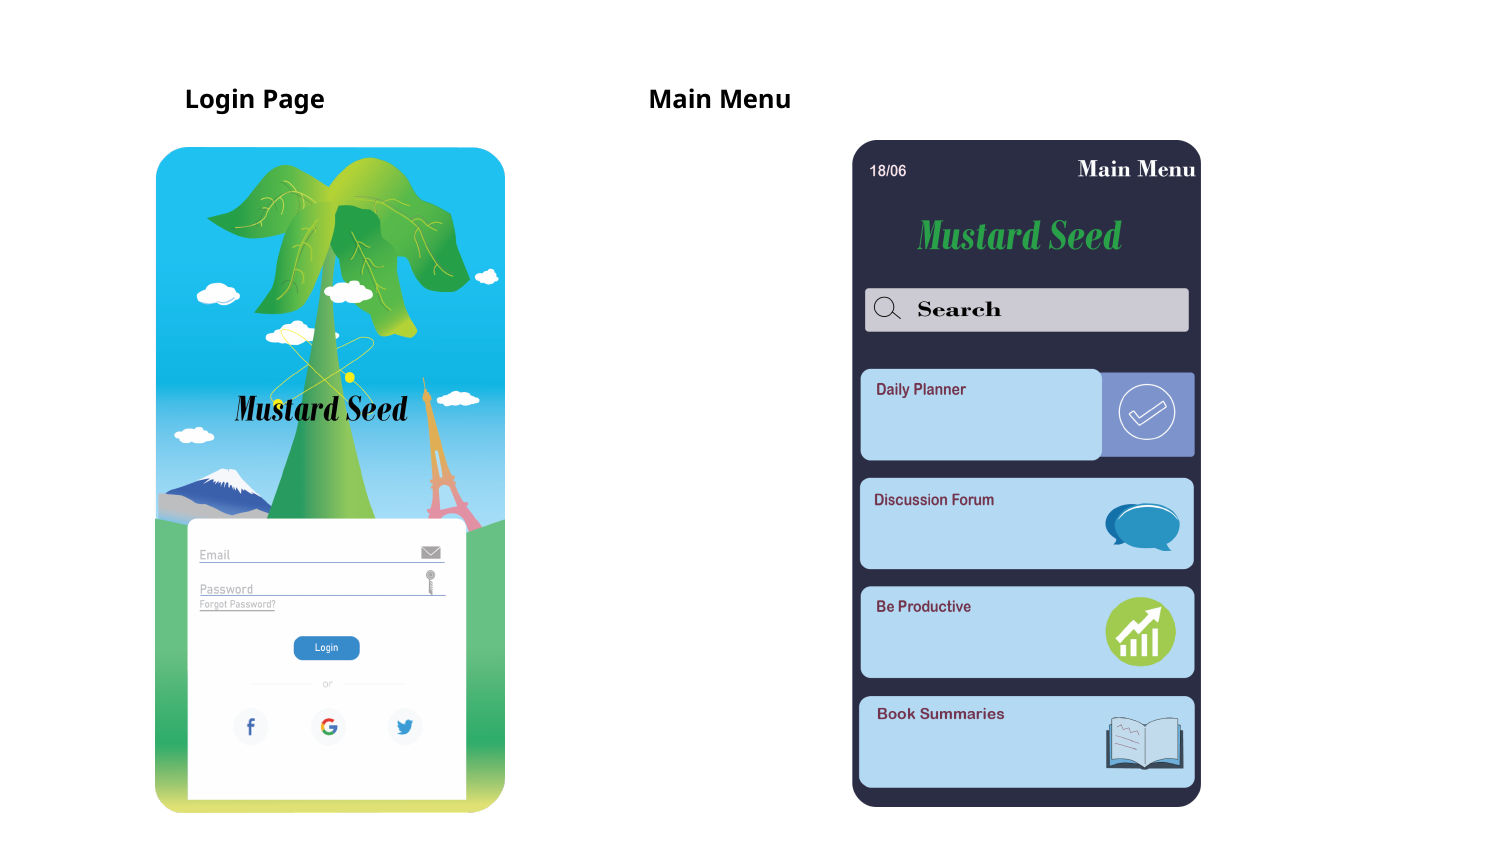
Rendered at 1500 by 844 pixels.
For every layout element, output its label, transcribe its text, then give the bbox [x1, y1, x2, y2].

picture [155, 147, 505, 813]
picture [345, 373, 354, 382]
picture [851, 140, 1201, 807]
title Login Page Main Menu [75, 67, 1425, 129]
